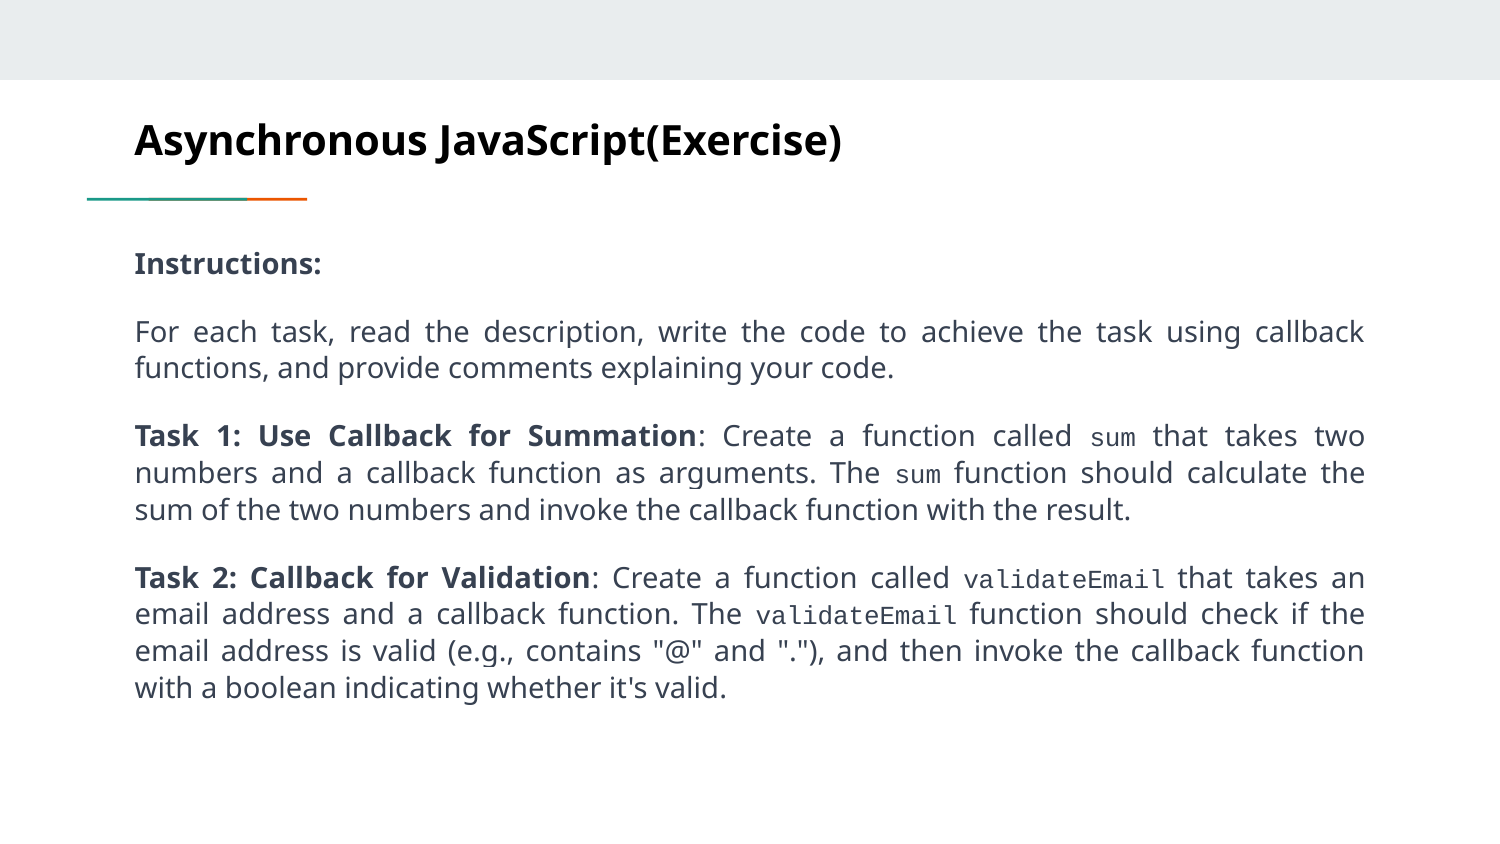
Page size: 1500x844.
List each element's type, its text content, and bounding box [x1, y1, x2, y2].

list Instructions: For each task, read the description, write the code to achieve the task using callback functions, and provide comments explaining your code. Task 1: Use Callback for Summation: Create a function called sum that takes two numbers and a callback function as arguments. The sum function should calculate the sum of the two numbers and invoke the callback function with the result. Task 2: Callback for Validation: Create a function called validateEmail that takes an email address and a callback function. The validateEmail function should check if the email address is valid (e.g., contains "@" and "."), and then invoke the callback function with a boolean indicating whether it's valid. [119, 228, 1381, 712]
title Asynchronous JavaScript(Exercise) [119, 91, 1381, 180]
